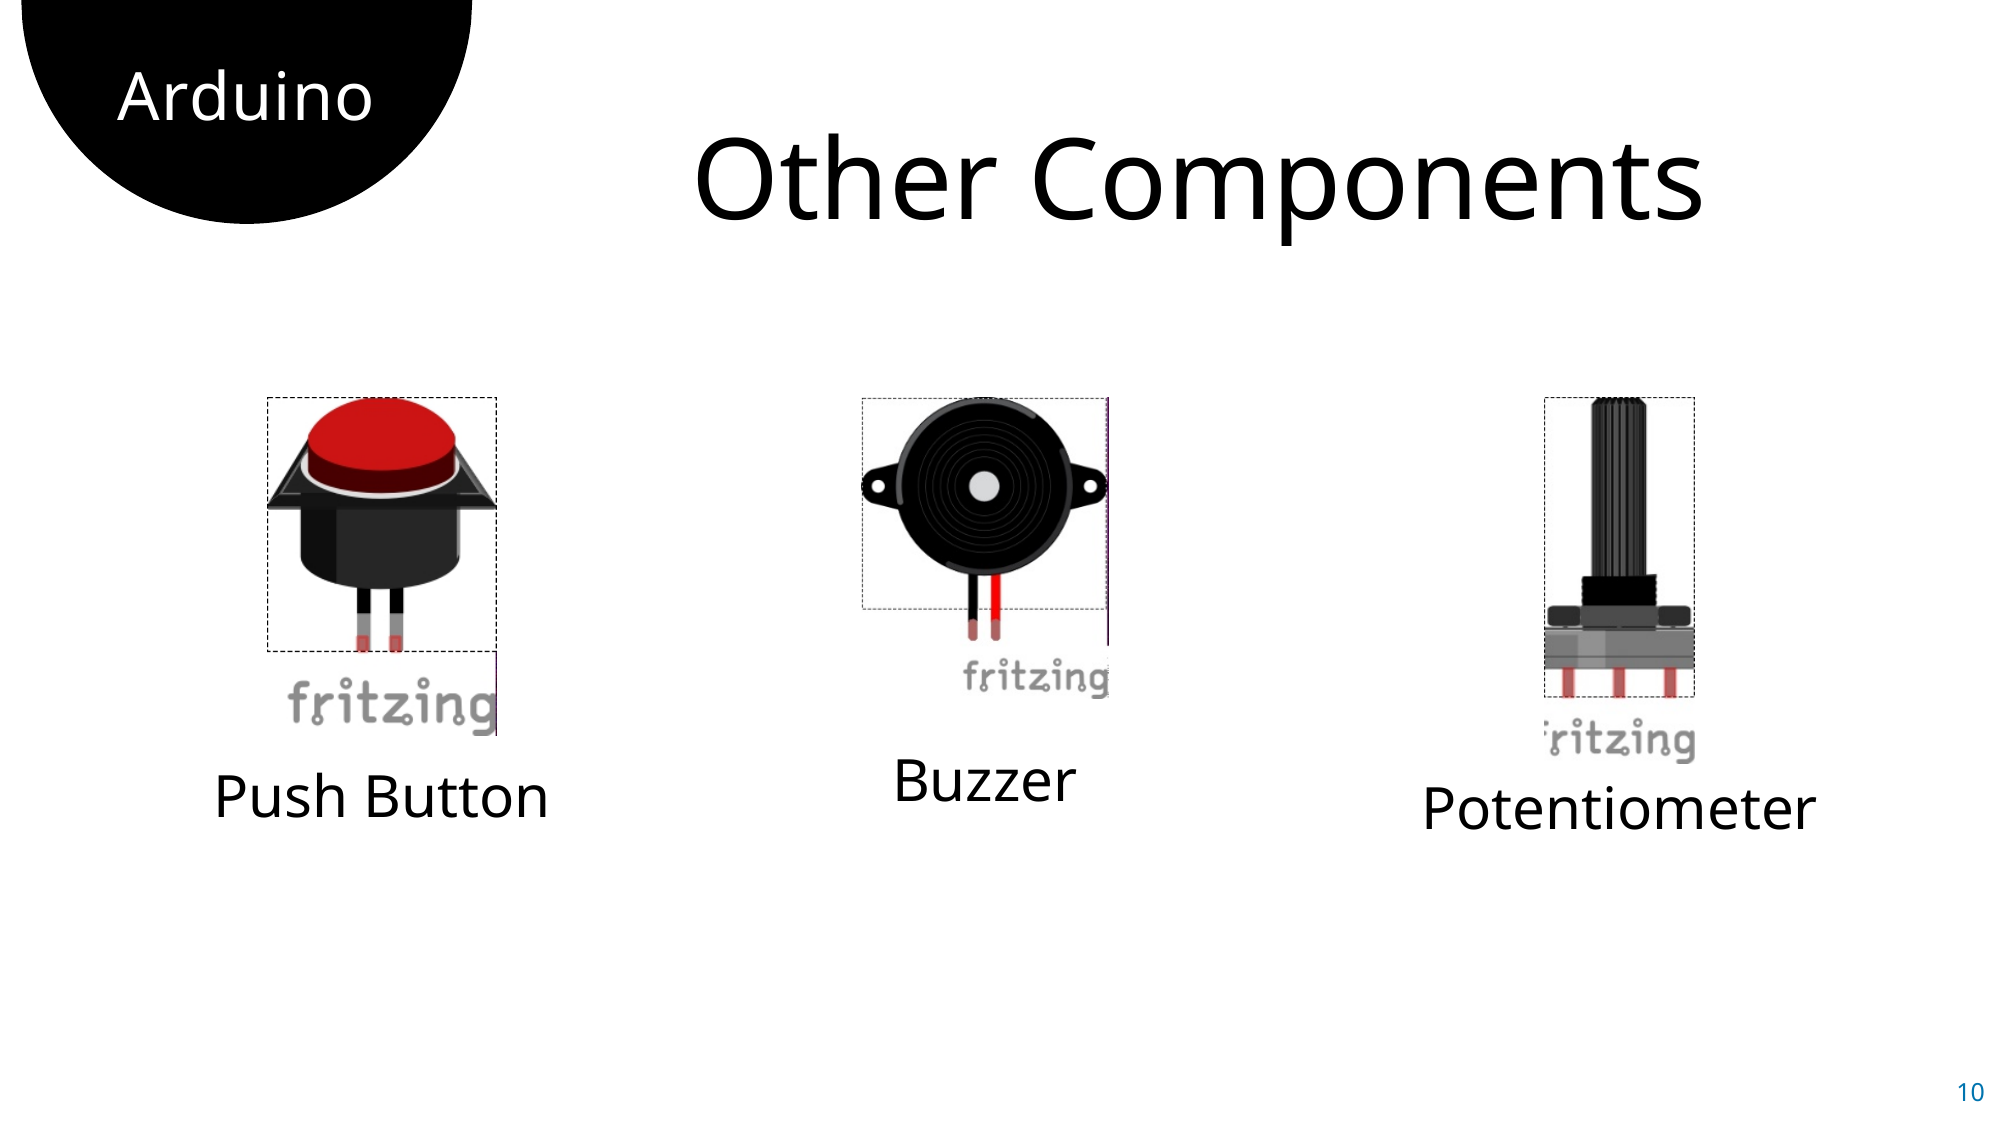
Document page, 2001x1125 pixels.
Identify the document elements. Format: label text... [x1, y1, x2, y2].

picture [860, 397, 1109, 699]
text_box Buzzer [877, 735, 1093, 821]
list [267, 397, 497, 736]
text_box Other Components [676, 99, 1722, 250]
title Arduino [51, 55, 442, 144]
text_box Potentiometer [1406, 763, 1833, 849]
slide_number 10 [1914, 1063, 2000, 1124]
text_box Push Button [198, 751, 566, 837]
picture [1544, 397, 1695, 764]
